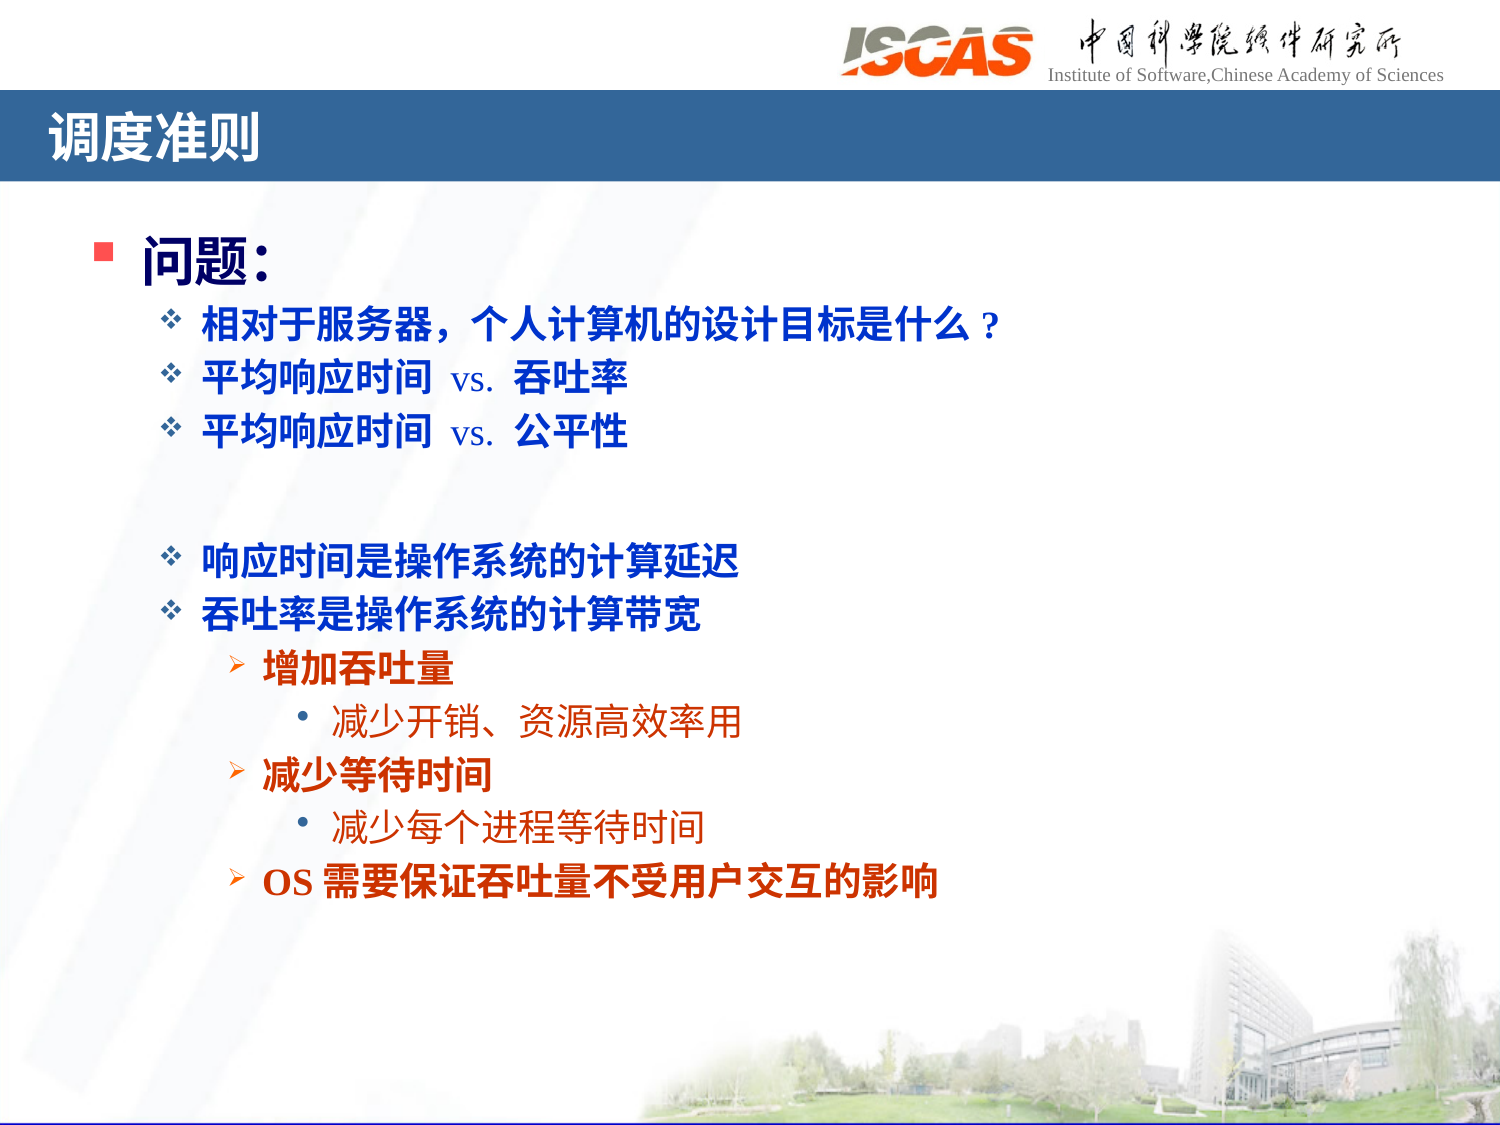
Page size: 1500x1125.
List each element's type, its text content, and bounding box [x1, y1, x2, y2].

picture [0, 182, 1500, 1125]
picture [1077, 15, 1402, 71]
list 问题： 相对于服务器，个人计算机的设计目标是什么? 平均响应时间 vs. 吞吐率 平均响应时间 vs. 公平性 响应时间是操作系统的计算延迟 吞吐率是操作系统的计算带宽 增加吞吐量 减少开销、资源高效率用 减少等待时间 减少每个进程等待时间 OS需要保证吞吐量不受用户交互的影响 [73, 219, 1427, 1024]
title 调度准则 [0, 89, 1500, 182]
picture [837, 18, 1045, 87]
